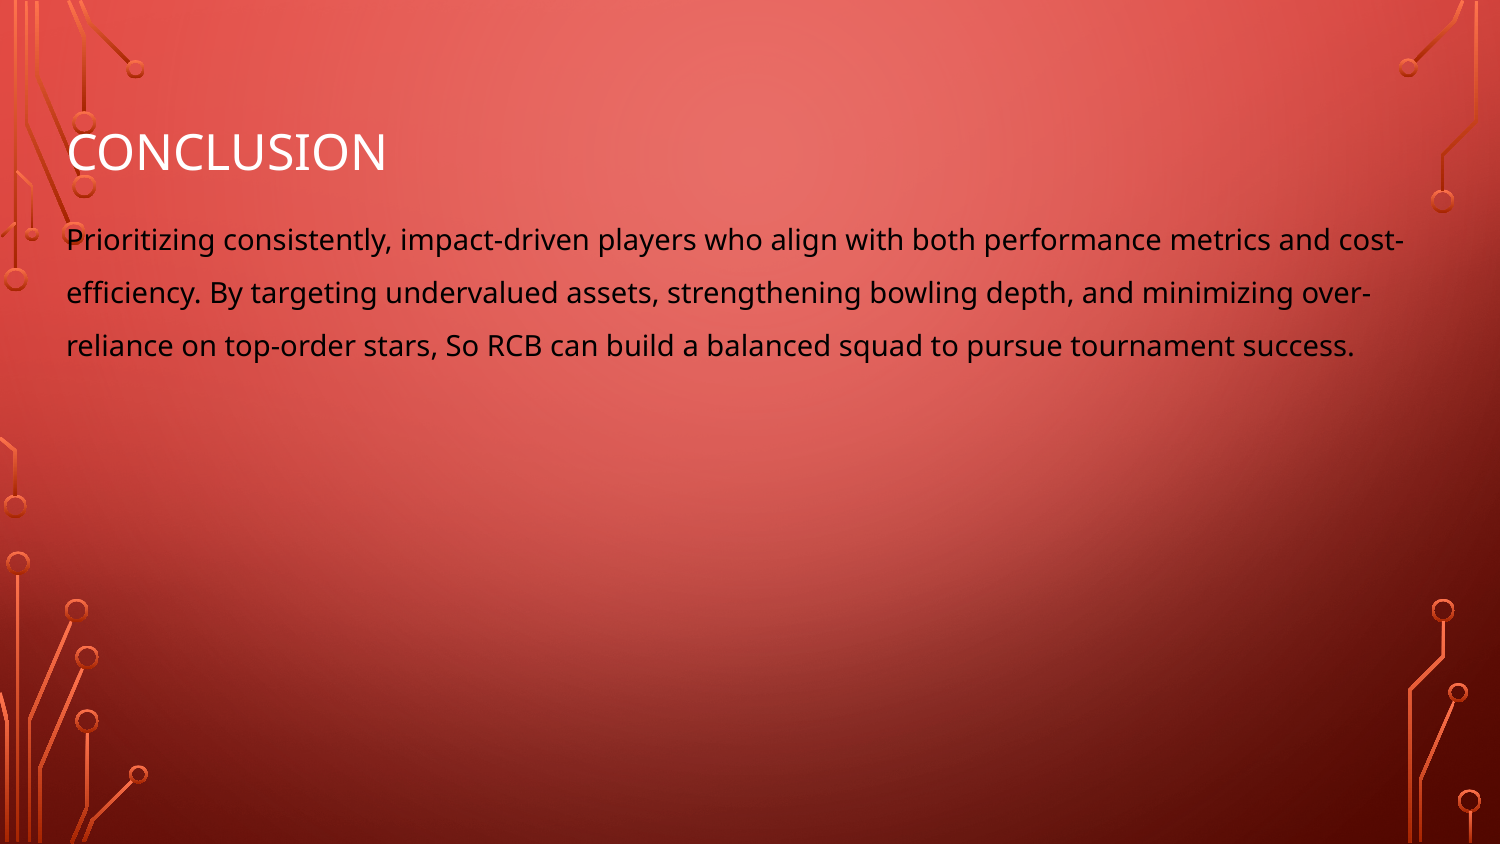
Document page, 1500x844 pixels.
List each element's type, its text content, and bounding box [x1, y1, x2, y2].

text_box CONCLUSION [51, 109, 1174, 188]
text_box Prioritizing consistently, impact-driven players who align with both performance metrics and cost-efficiency. By targeting undervalued assets, strengthening bowling depth, and minimizing over-reliance on top-order stars, So RCB can build a balanced squad to pursue tournament success. [51, 188, 1449, 750]
